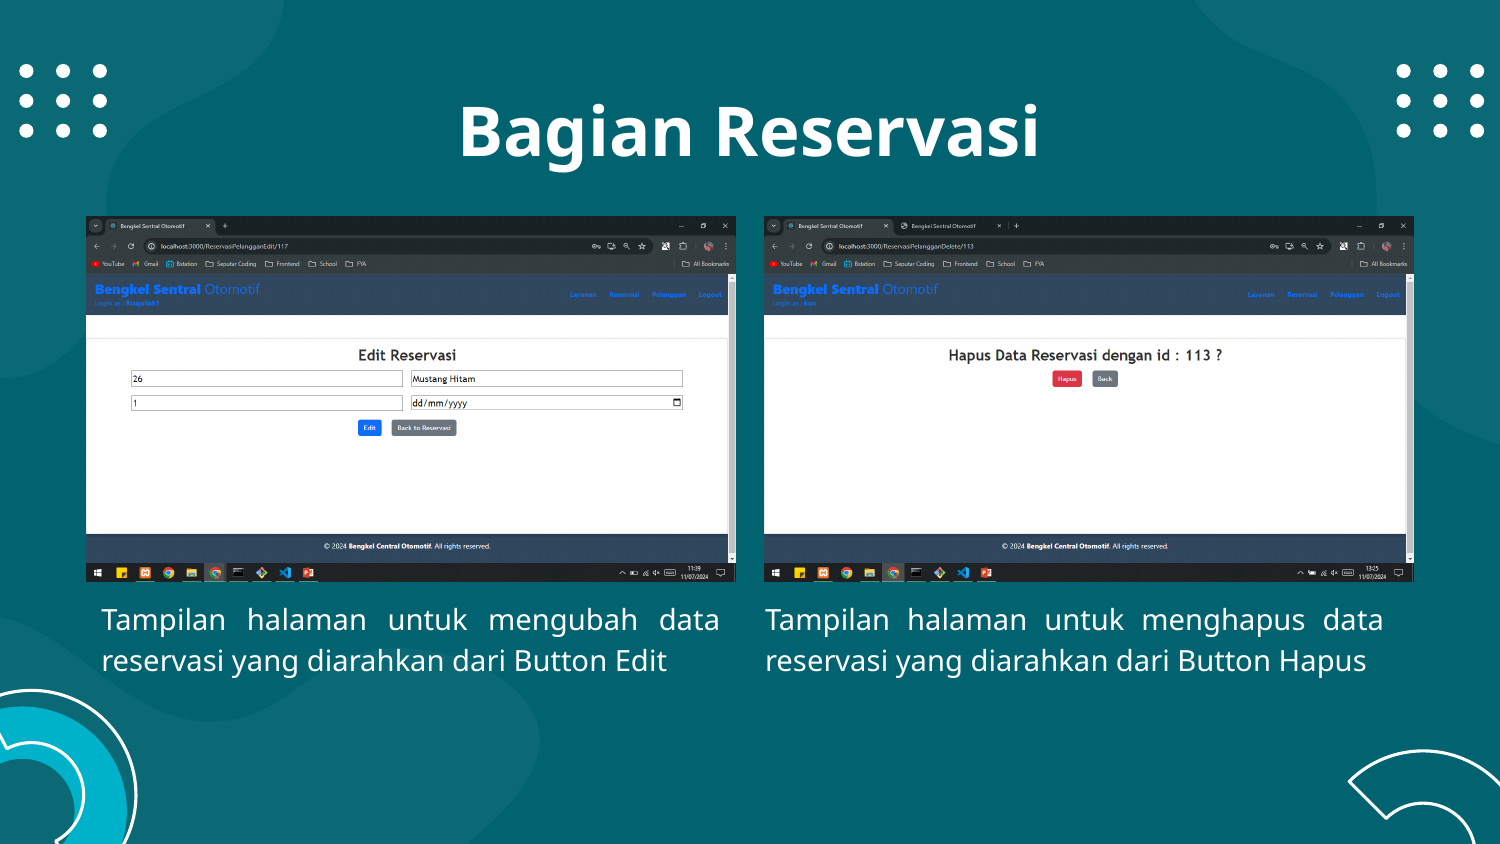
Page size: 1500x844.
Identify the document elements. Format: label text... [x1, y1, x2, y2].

picture [763, 215, 1414, 582]
subtitle Tampilan halaman untuk mengubah data reservasi yang diarahkan dari Button Edit [86, 588, 736, 689]
title Bagian Reservasi [118, 72, 1382, 167]
text_box Tampilan halaman untuk menghapus data reservasi yang diarahkan dari Button Hapus [749, 581, 1400, 689]
picture [85, 215, 736, 582]
